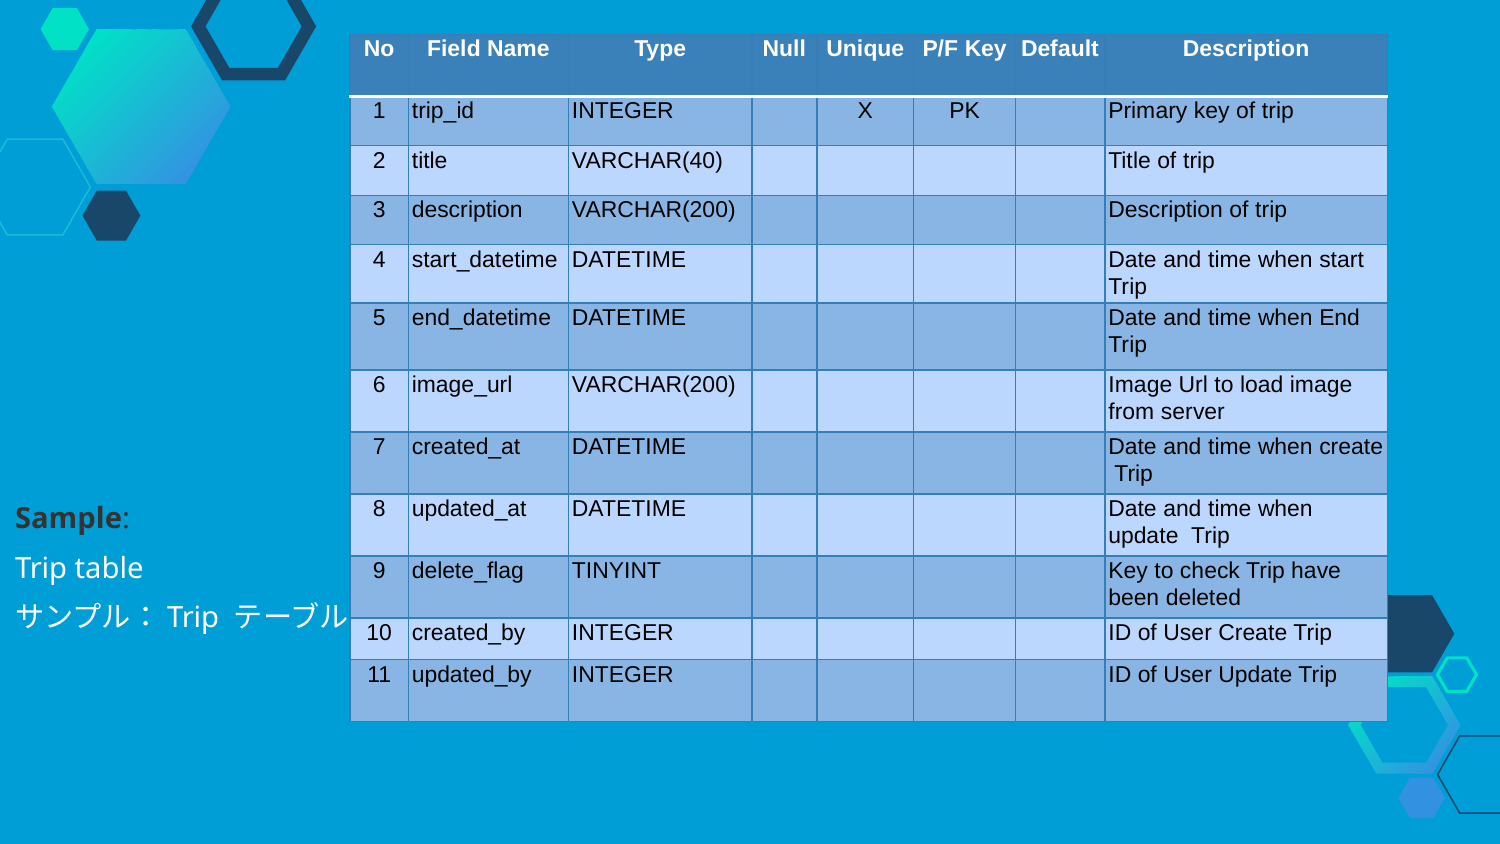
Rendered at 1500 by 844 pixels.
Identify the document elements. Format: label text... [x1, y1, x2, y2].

table_header Null [753, 35, 816, 95]
table_cell Date and time when start Trip [1106, 245, 1387, 302]
table_cell INTEGER [569, 619, 751, 659]
table_cell created_at [409, 433, 568, 493]
table_cell [1016, 660, 1104, 721]
table_cell description [409, 196, 568, 244]
table_cell ID of User Update Trip [1106, 660, 1387, 721]
table_cell Description of trip [1106, 196, 1387, 244]
table_cell VARCHAR(40) [569, 146, 751, 195]
table_cell 4 [351, 245, 408, 302]
table_cell [914, 495, 1015, 555]
table_cell [818, 371, 913, 431]
table_cell Date and time when create Trip [1106, 433, 1387, 493]
table_header Default [1016, 35, 1104, 95]
table_cell Title of trip [1106, 146, 1387, 195]
table_header Unique [818, 35, 913, 95]
table_cell [753, 495, 816, 555]
table_cell 3 [351, 196, 408, 244]
table_cell ID of User Create Trip [1106, 619, 1387, 659]
table_cell [1016, 146, 1104, 195]
table_cell PK [914, 98, 1015, 145]
table_cell 6 [351, 371, 408, 431]
table_cell [1016, 304, 1104, 369]
table_cell [818, 433, 913, 493]
table_cell [914, 304, 1015, 369]
table_cell DATETIME [569, 245, 751, 302]
table_cell [1016, 245, 1104, 302]
table_cell VARCHAR(200) [569, 196, 751, 244]
table_cell [1016, 557, 1104, 617]
table_cell 10 [375, 619, 408, 659]
table_cell image_url [409, 371, 568, 431]
table_cell Key to check Trip have been deleted [1106, 557, 1387, 617]
table_cell [1016, 495, 1104, 555]
table_cell 5 [351, 304, 408, 369]
table_cell DATETIME [569, 304, 751, 369]
table_cell start_datetime [409, 245, 568, 302]
table_cell [753, 245, 816, 302]
table_cell Primary key of trip [1106, 98, 1387, 145]
table_cell [818, 196, 913, 244]
table_cell 8 [375, 495, 408, 555]
table_cell [914, 433, 1015, 493]
table_cell TINYINT [569, 557, 751, 617]
table_cell 11 [375, 660, 408, 721]
table_cell end_datetime [409, 304, 568, 369]
table_cell INTEGER [569, 660, 751, 721]
table_cell [818, 557, 913, 617]
table_cell trip_id [409, 98, 568, 145]
table_cell DATETIME [569, 495, 751, 555]
table_cell 7 [351, 433, 408, 493]
table_cell [818, 245, 913, 302]
table_cell updated_at [409, 495, 568, 555]
table_cell [753, 433, 816, 493]
table_cell Date and time when End Trip [1106, 304, 1387, 369]
table_cell [1016, 433, 1104, 493]
table_cell [914, 245, 1015, 302]
table_cell [914, 557, 1015, 617]
table_cell VARCHAR(200) [569, 371, 751, 431]
table_cell INTEGER [569, 98, 751, 145]
table_cell [1016, 371, 1104, 431]
table_cell [753, 146, 816, 195]
table_cell [753, 98, 816, 145]
table_cell [818, 495, 913, 555]
table_cell 2 [351, 146, 408, 195]
text_box Sample: Trip table サンプル：Trip テーブル [0, 484, 375, 735]
table_cell [753, 371, 816, 431]
table_cell [1016, 196, 1104, 244]
table_cell title [409, 146, 568, 195]
table_cell created_by [409, 619, 568, 659]
table_header No [351, 35, 408, 95]
table_header P/F Key [914, 35, 1015, 95]
table_cell [818, 660, 913, 721]
table_cell Image Url to load image from server [1106, 371, 1387, 431]
table_cell [818, 304, 913, 369]
table_cell [914, 619, 1015, 659]
table_cell [818, 619, 913, 659]
table_cell [753, 557, 816, 617]
table_cell delete_flag [409, 557, 568, 617]
table_cell [914, 196, 1015, 244]
table_cell [914, 146, 1015, 195]
table_cell Date and time when update Trip [1106, 495, 1387, 555]
table_cell [1016, 98, 1104, 145]
table_cell updated_by [409, 660, 568, 721]
table_cell [1016, 619, 1104, 659]
table_cell [818, 146, 913, 195]
table_cell DATETIME [569, 433, 751, 493]
table_header Description [1106, 35, 1387, 95]
table_cell X [818, 98, 913, 145]
table_cell [914, 371, 1015, 431]
table_cell [753, 619, 816, 659]
table_cell 9 [375, 557, 408, 617]
table_header Field Name [409, 35, 568, 95]
table_cell [753, 660, 816, 721]
table_cell [753, 304, 816, 369]
table_header Type [569, 35, 751, 95]
table_cell [914, 660, 1015, 721]
table_cell 1 [351, 98, 408, 145]
table_cell [753, 196, 816, 244]
